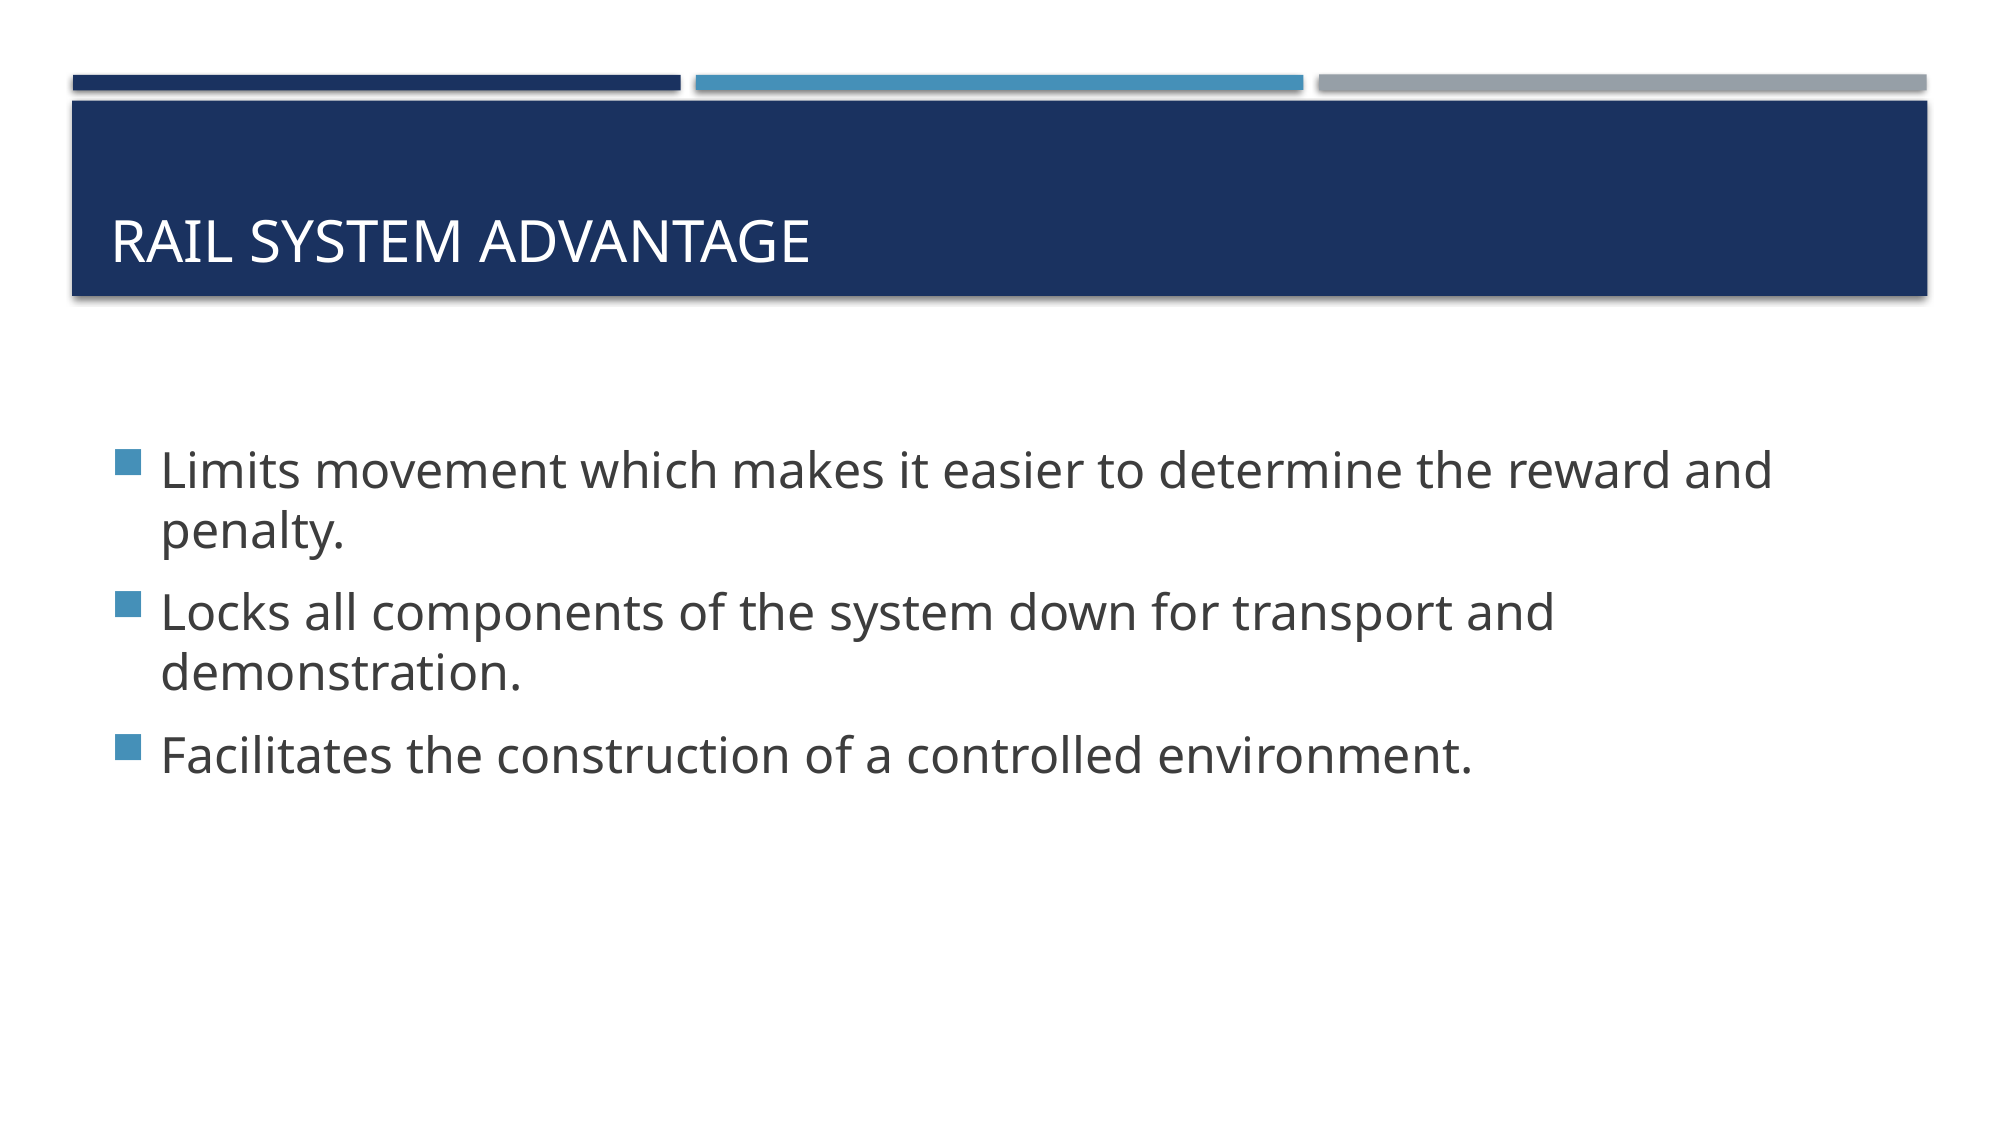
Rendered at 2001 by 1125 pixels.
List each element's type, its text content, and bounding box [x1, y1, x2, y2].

list Limits movement which makes it easier to determine the reward and penalty. Locks all components of the system down for transport and demonstration. Facilitates the construction of a controlled environment. [95, 357, 1905, 962]
title Rail system advantage [95, 115, 1905, 282]
